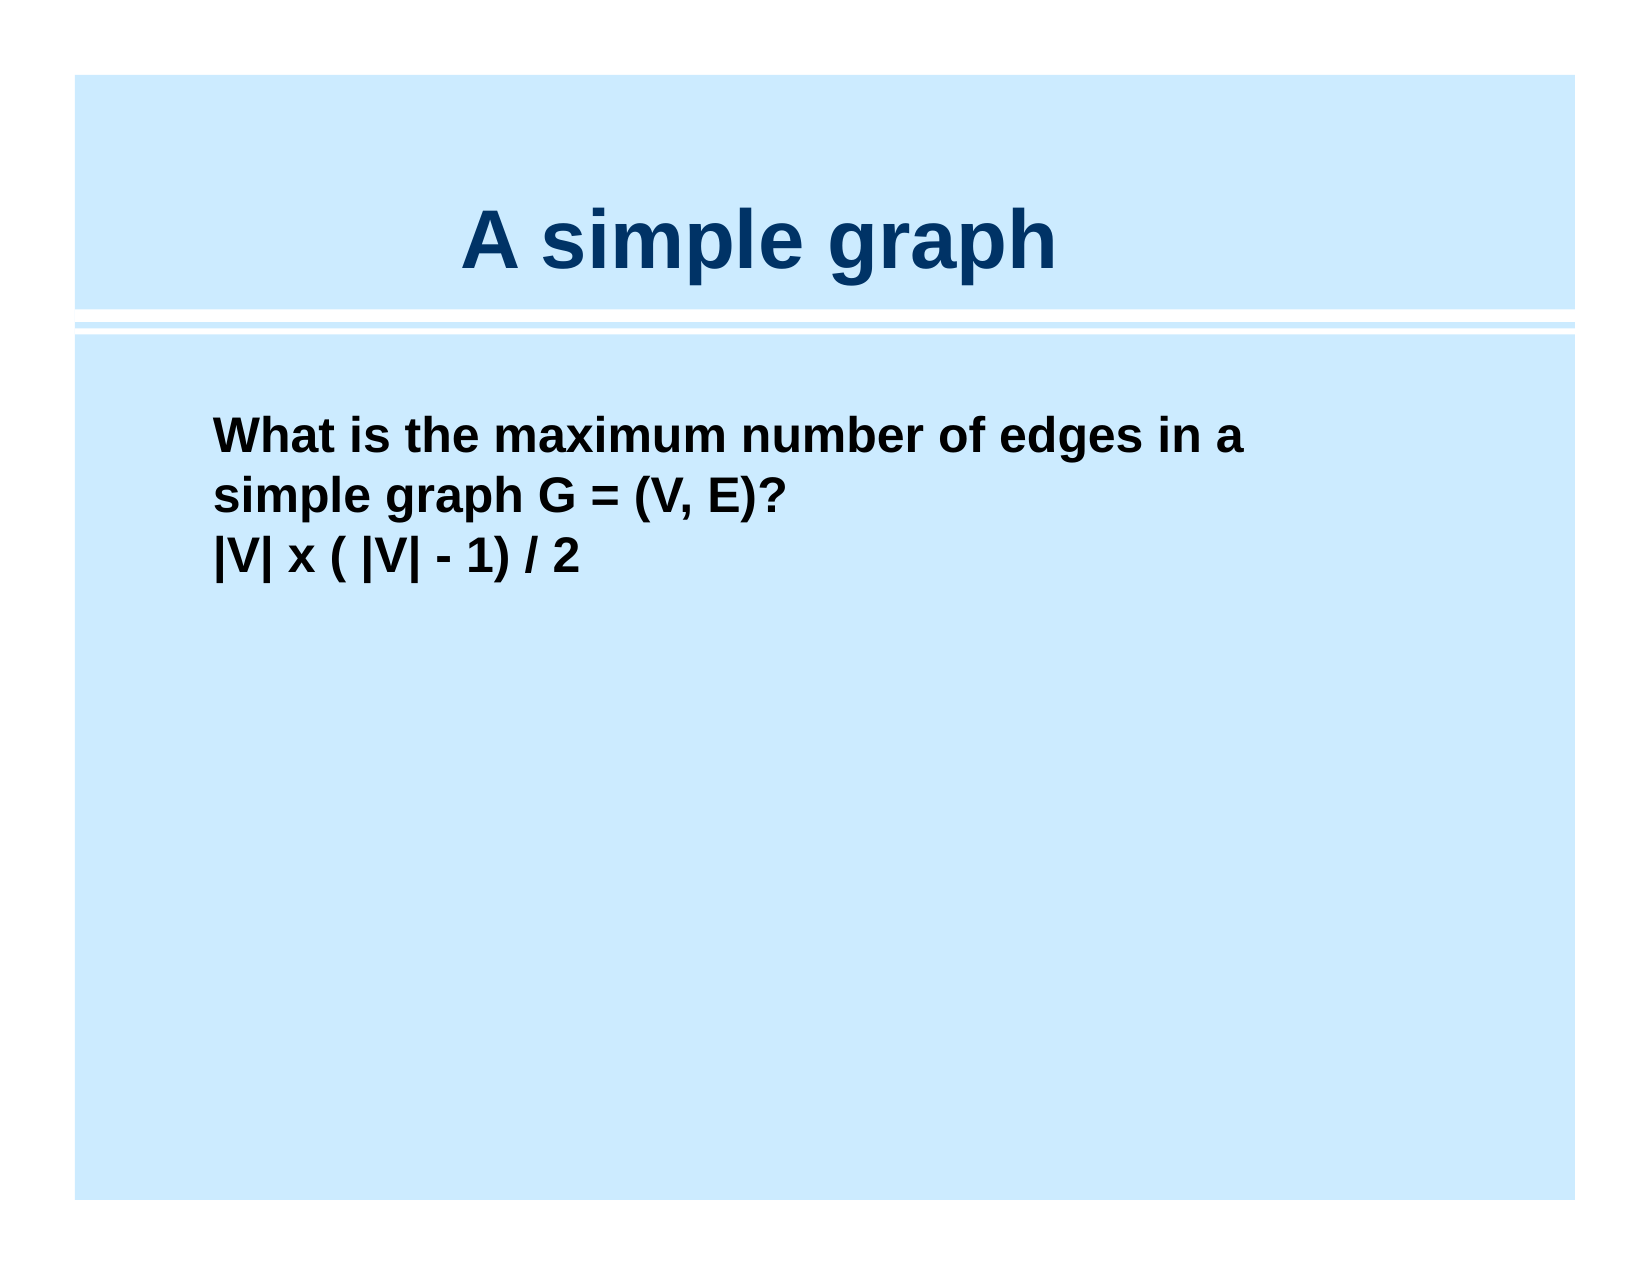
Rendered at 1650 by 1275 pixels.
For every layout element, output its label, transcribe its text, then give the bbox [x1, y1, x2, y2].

title A simple graph [460, 184, 1190, 398]
list What is the maximum number of edges in a simple graph G = (V, E)? |V| x ( |V| - 1) / 2 [212, 402, 1383, 1128]
